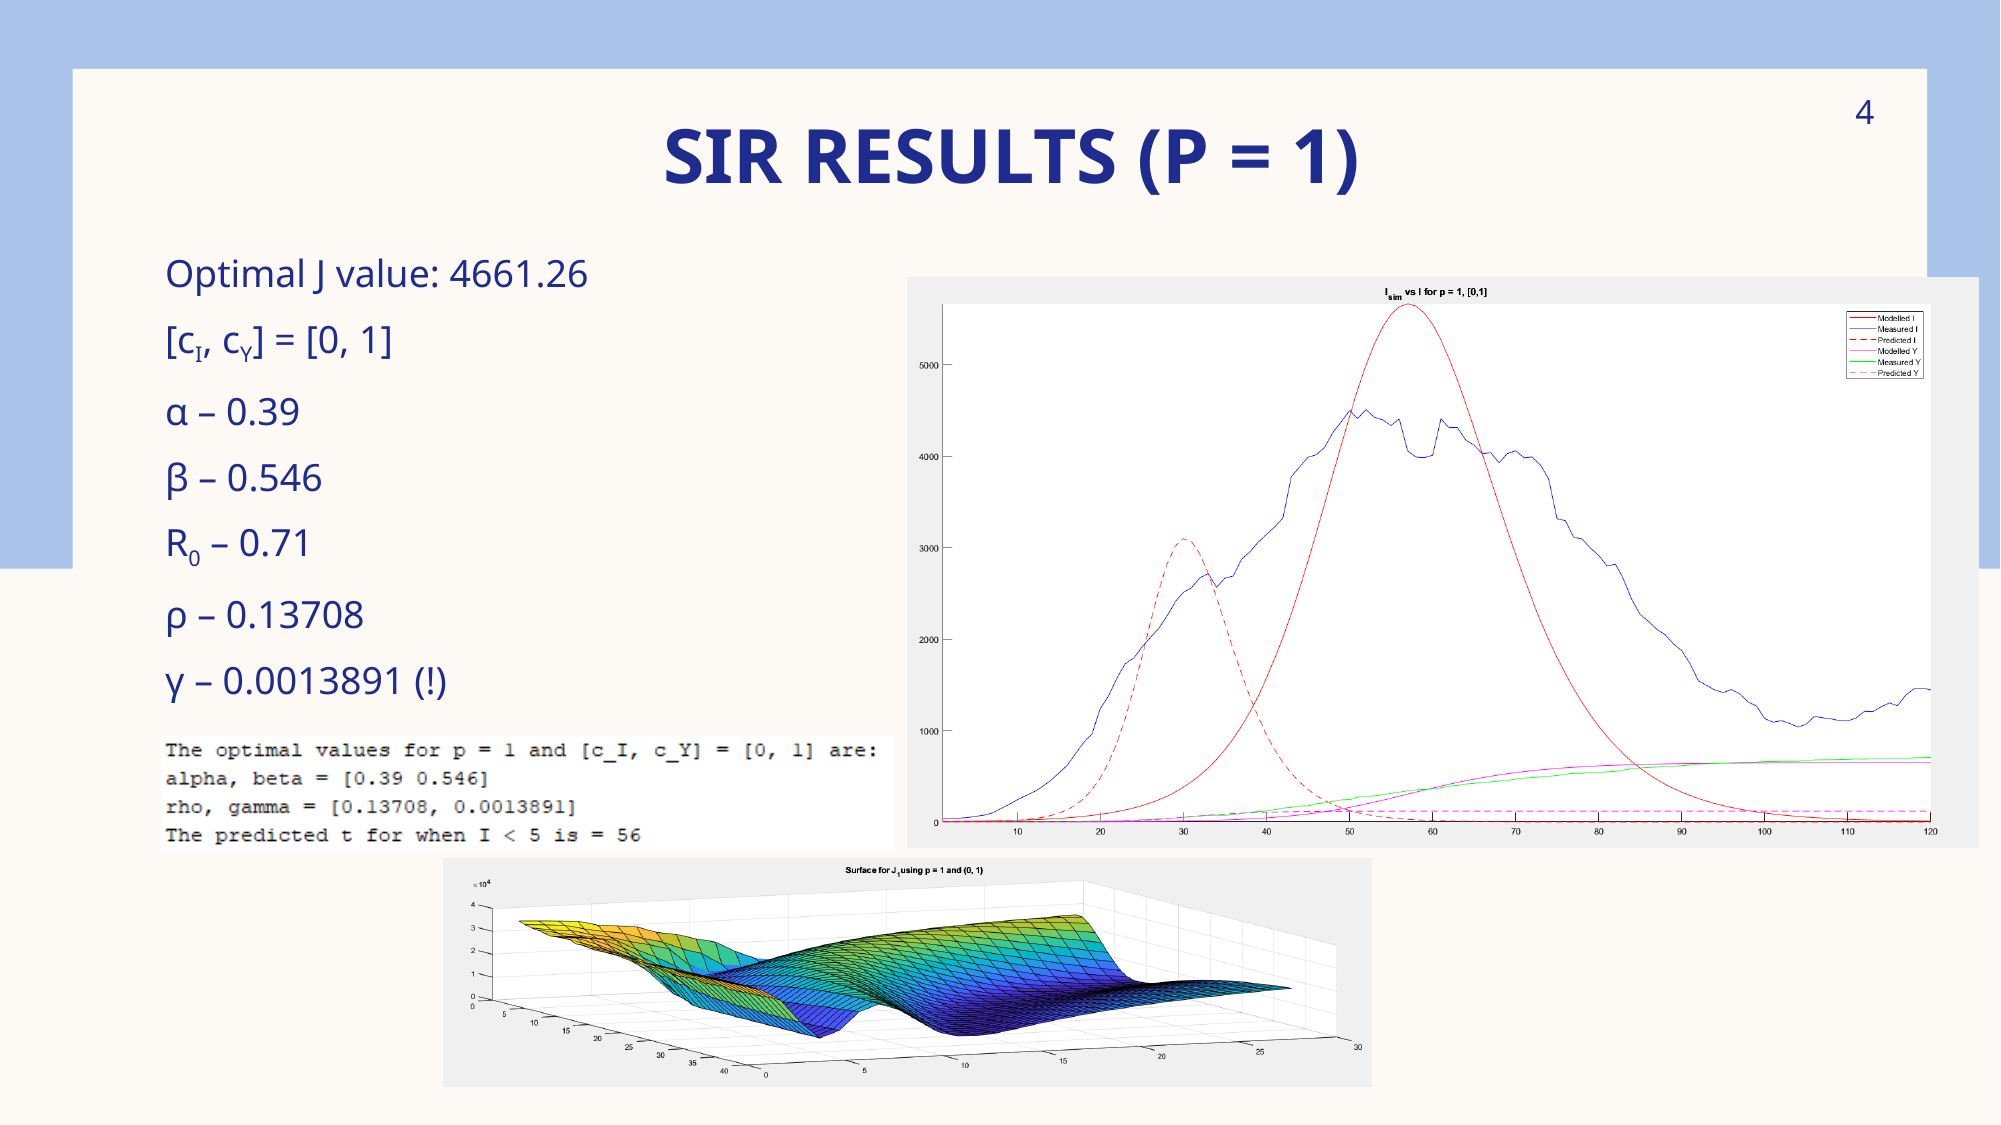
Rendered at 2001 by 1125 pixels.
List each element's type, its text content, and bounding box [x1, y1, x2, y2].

slide_number 4 [1699, 75, 1875, 153]
list Optimal J value: 4661.26 [cI, cY] = [0, 1] α – 0.39 β – 0.546 R0 – 0.71 ρ – 0.13708 γ – 0.0013891 (!) [150, 234, 1875, 1028]
picture [443, 858, 1372, 1087]
picture [907, 277, 1979, 848]
title SIR Results (p = 1) [150, 173, 1875, 199]
picture [161, 736, 895, 851]
